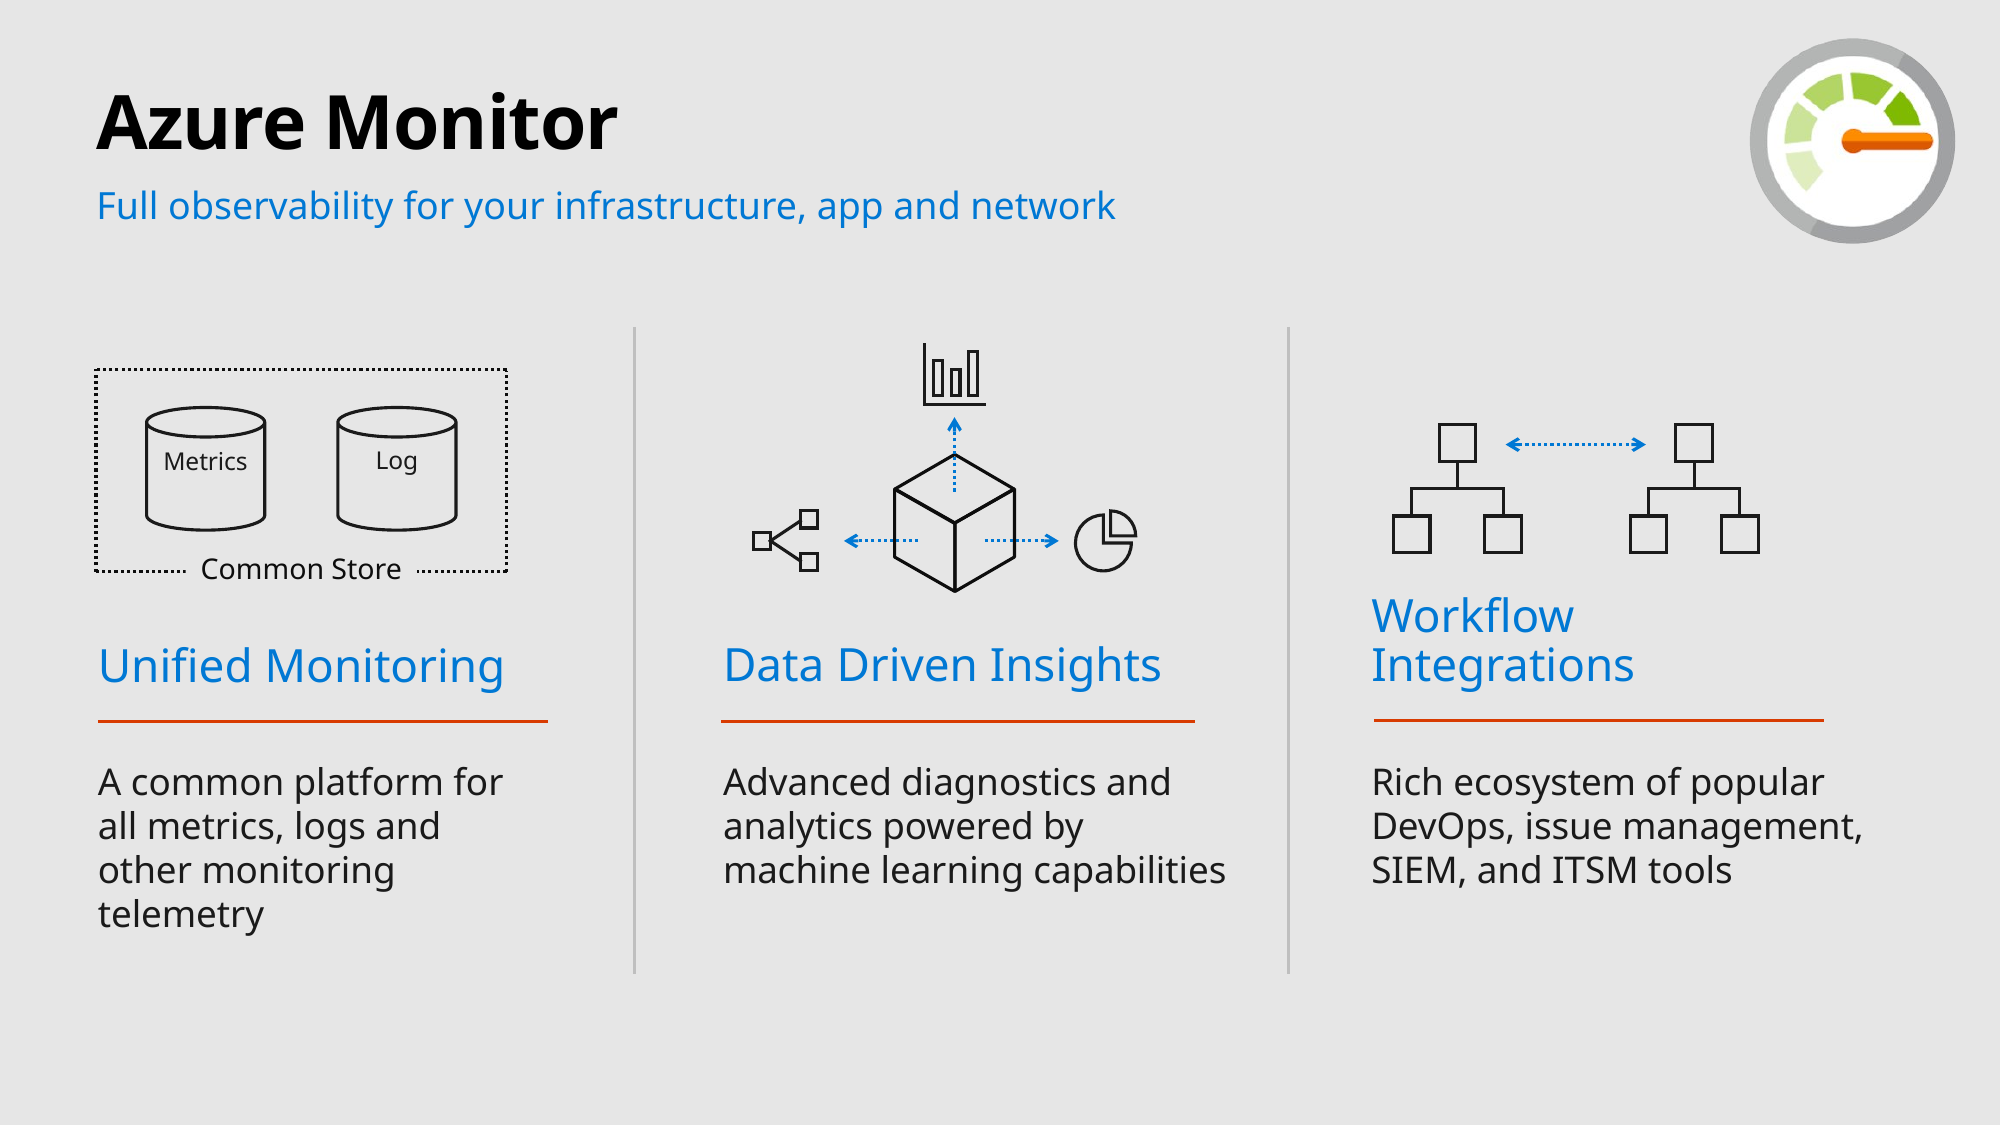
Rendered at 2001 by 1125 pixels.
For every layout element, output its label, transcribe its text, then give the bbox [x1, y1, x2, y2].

picture [1749, 38, 1956, 244]
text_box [721, 344, 1257, 901]
title Azure Monitor [96, 75, 1749, 166]
text_box Full observability for your infrastructure, app and network [96, 172, 1749, 244]
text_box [95, 368, 604, 901]
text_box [1370, 424, 1944, 901]
